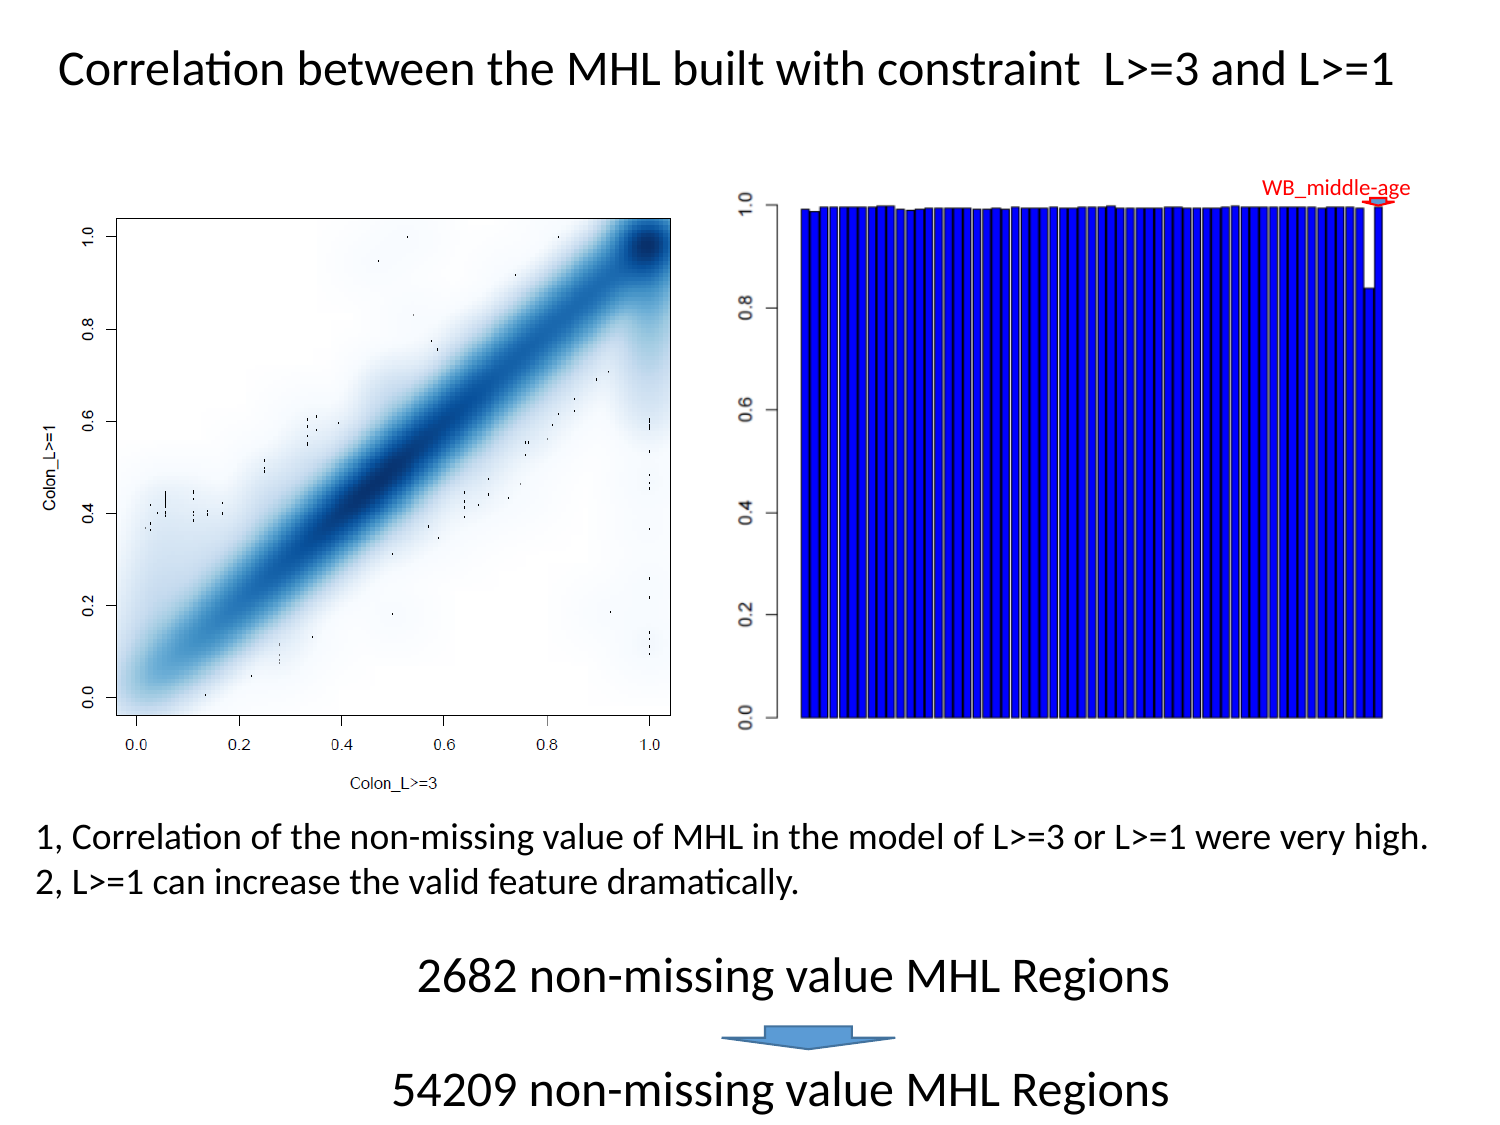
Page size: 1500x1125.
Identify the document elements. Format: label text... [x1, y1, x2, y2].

text_box WB_middle-age [1247, 165, 1427, 208]
text_box 1, Correlation of the non-missing value of MHL in the model of L>=3 or L>=1 were very high. 2, L>=1 can increase the valid feature dramatically. [20, 805, 1453, 910]
picture [731, 187, 1396, 737]
text_box 2682 non-missing value MHL Regions [401, 935, 1186, 1010]
picture [38, 202, 681, 798]
text_box Correlation between the MHL built with constraint L>=3 and L>=1 [43, 28, 1411, 103]
text_box [721, 1025, 896, 1051]
text_box 54209 non-missing value MHL Regions [376, 1049, 1185, 1124]
